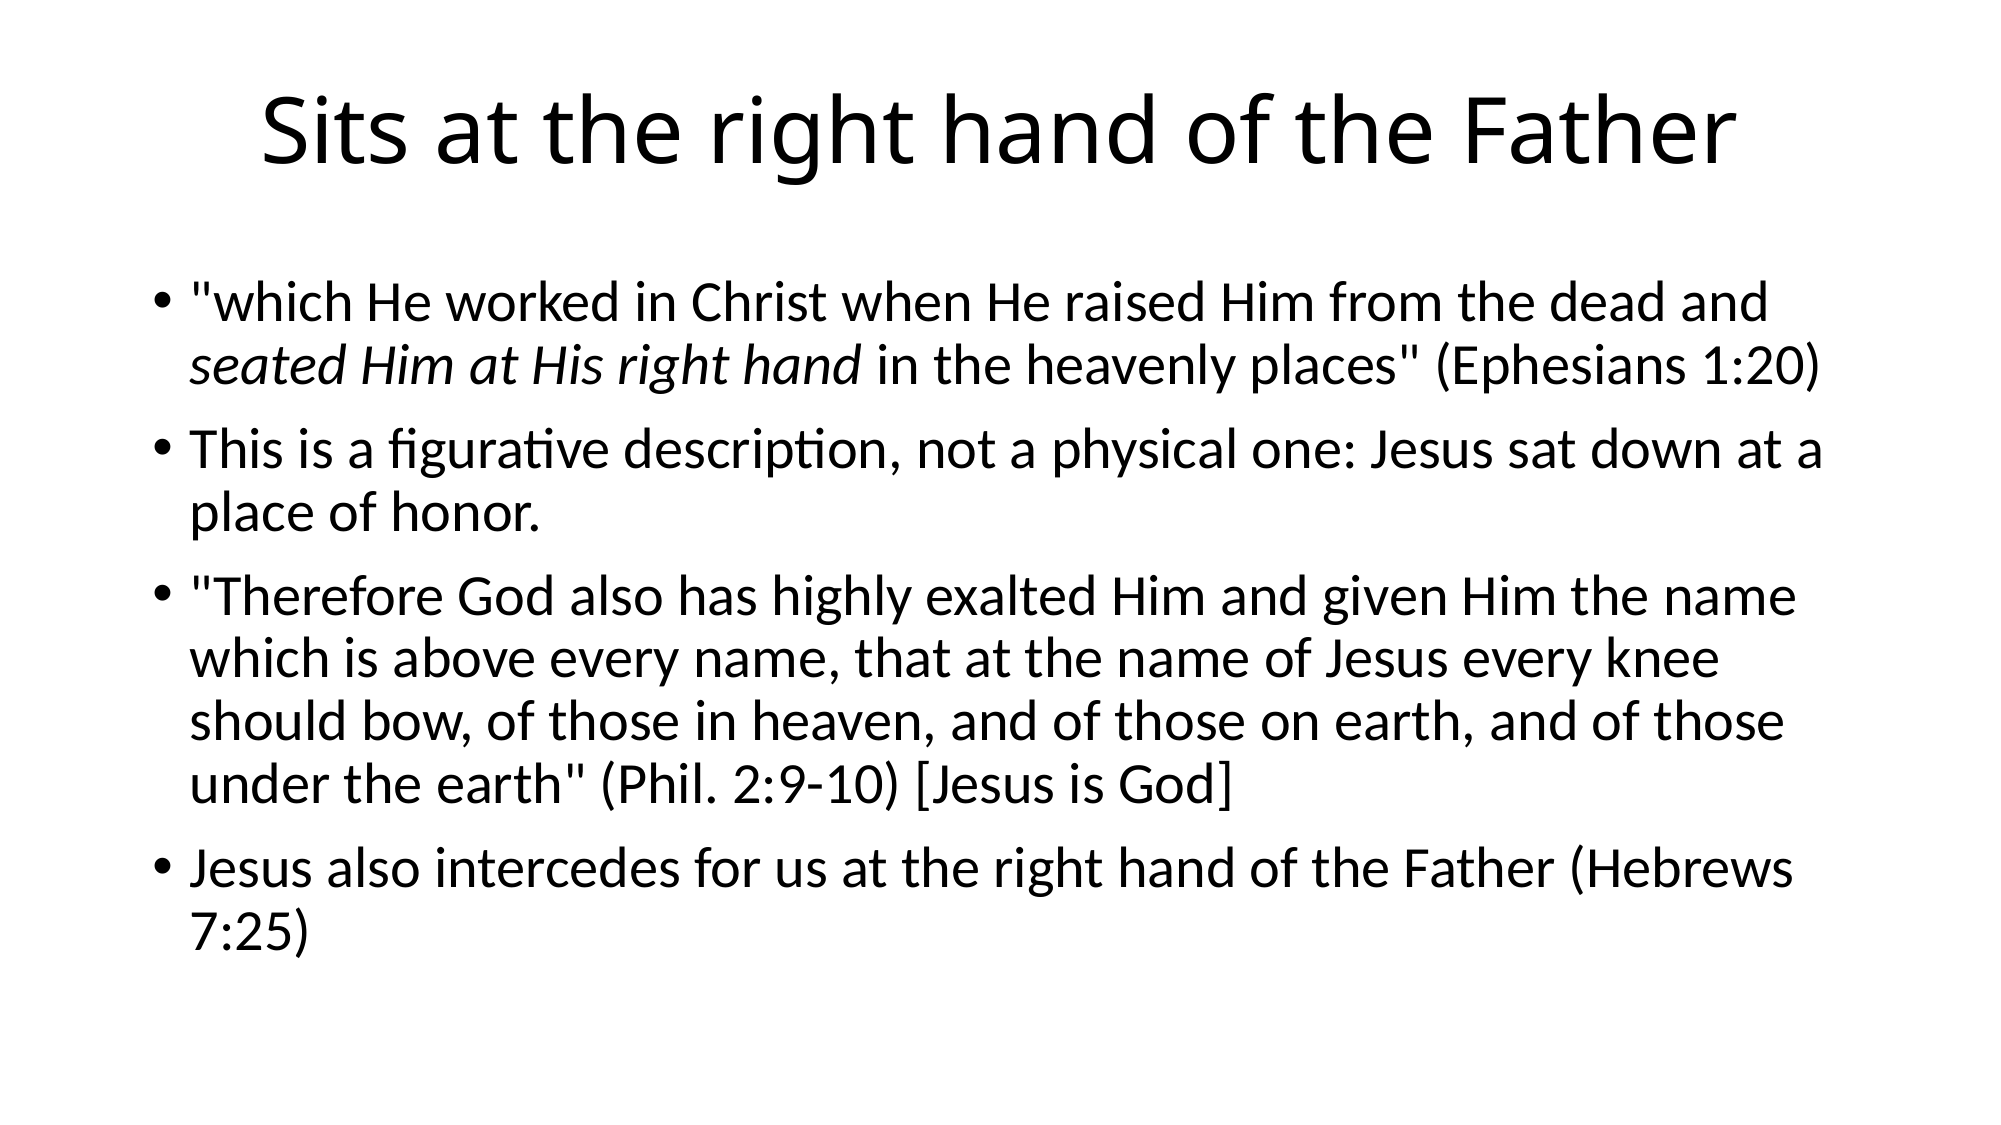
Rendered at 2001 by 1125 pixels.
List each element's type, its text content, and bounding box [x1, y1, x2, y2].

list "which He worked in Christ when He raised Him from the dead and seated Him at His right hand in the heavenly places" (Ephesians 1:20) This is a figurative description, not a physical one: Jesus sat down at a place of honor. "Therefore God also has highly exalted Him and given Him the name which is above every name, that at the name of Jesus every knee should bow, of those in heaven, and of those on earth, and of those under the earth" (Phil. 2:9-10) [Jesus is God] Jesus also intercedes for us at the right hand of the Father (Hebrews 7:25) [137, 263, 1863, 1014]
title Sits at the right hand of the Father [137, 59, 1863, 209]
